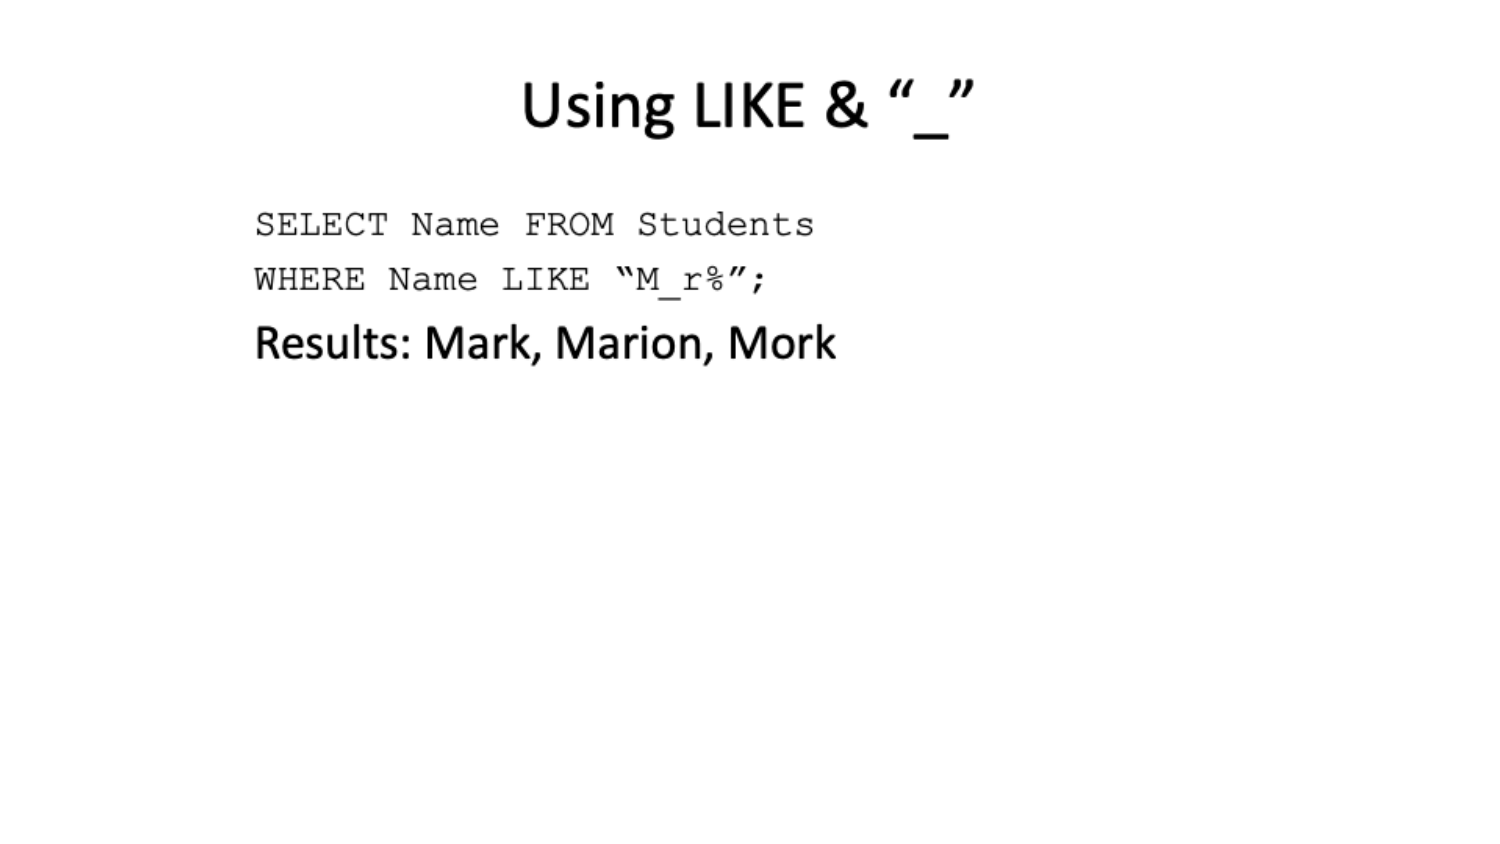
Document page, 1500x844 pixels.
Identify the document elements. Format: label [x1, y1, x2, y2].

picture [187, 0, 1313, 844]
